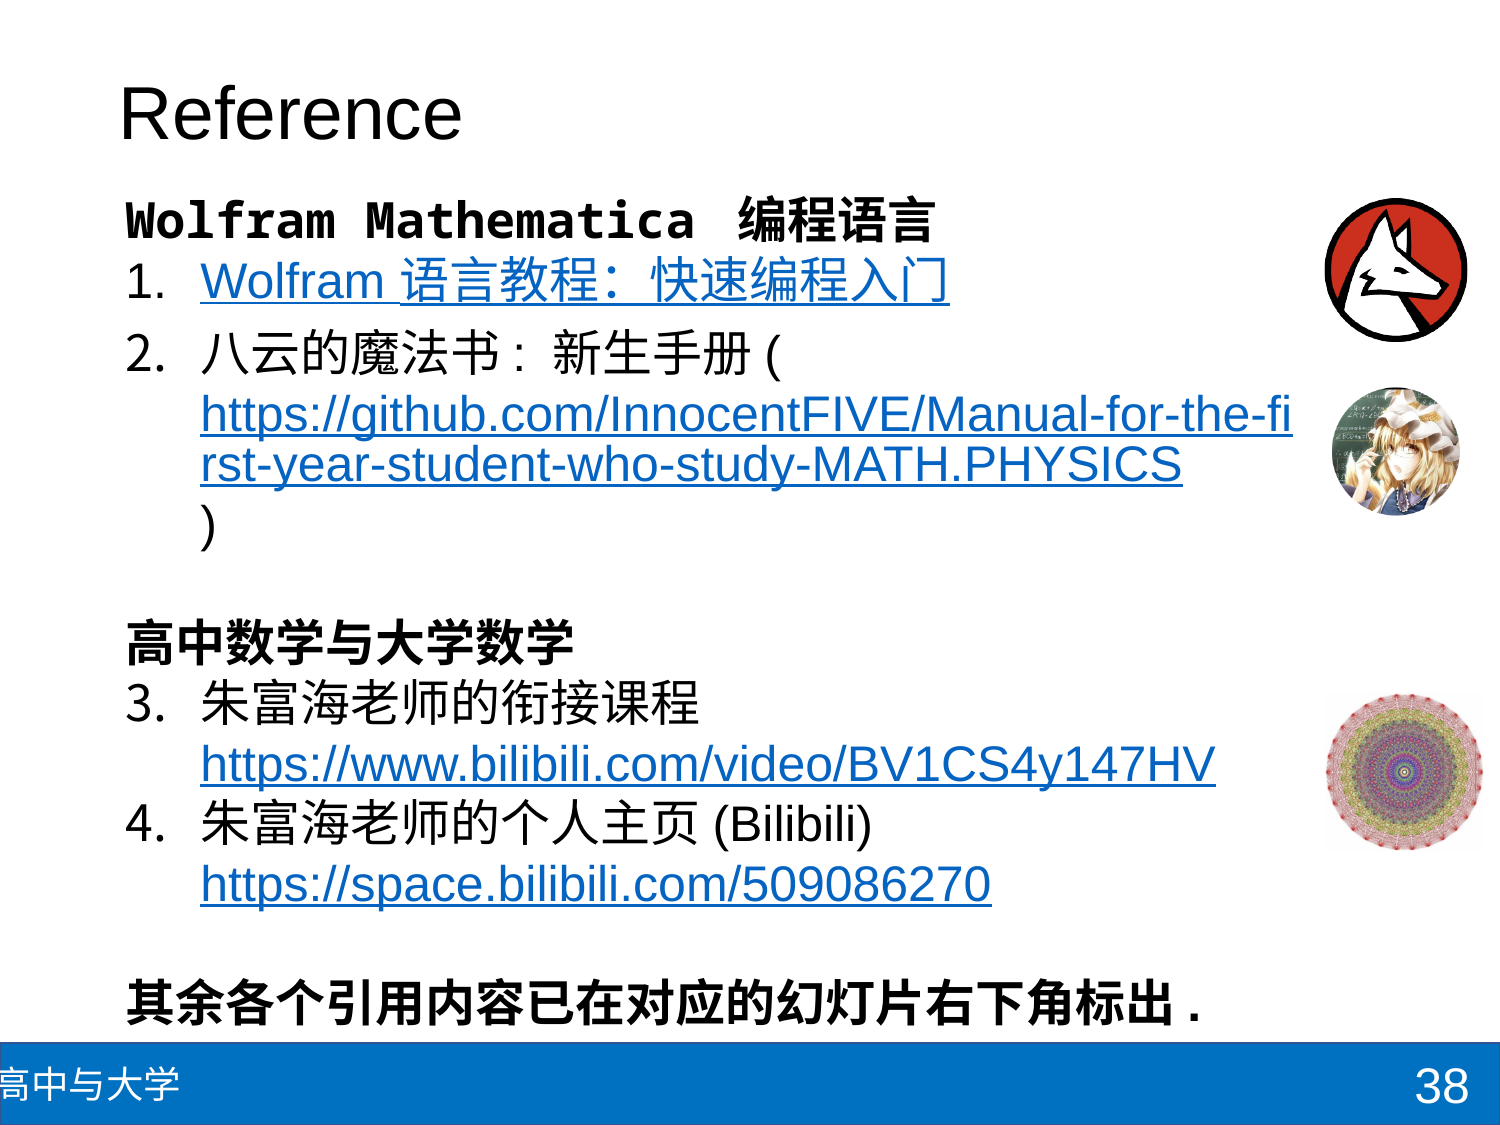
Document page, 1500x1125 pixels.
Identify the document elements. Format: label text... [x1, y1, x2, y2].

picture [1325, 692, 1484, 851]
text_box Wolfram Mathematica 编程语言 Wolfram 语言教程：快速编程入门 八云的魔法书: 新生手册(https://github.com/InnocentFIVE/Manual-for-the-first-year-student-who-study-MATH.PHYSICS) 高中数学与大学数学 朱富海老师的衔接课程https://www.bilibili.com/video/BV1CS4y147HV 朱富海老师的个人主页(Bilibili) https://space.bilibili.com/509086270 其余各个引用内容已在对应的幻灯片右下角标出. [110, 181, 1317, 989]
picture [1325, 378, 1465, 522]
title Reference [103, 59, 1397, 171]
slide_number 38 [1147, 1054, 1485, 1114]
picture [1313, 188, 1481, 348]
